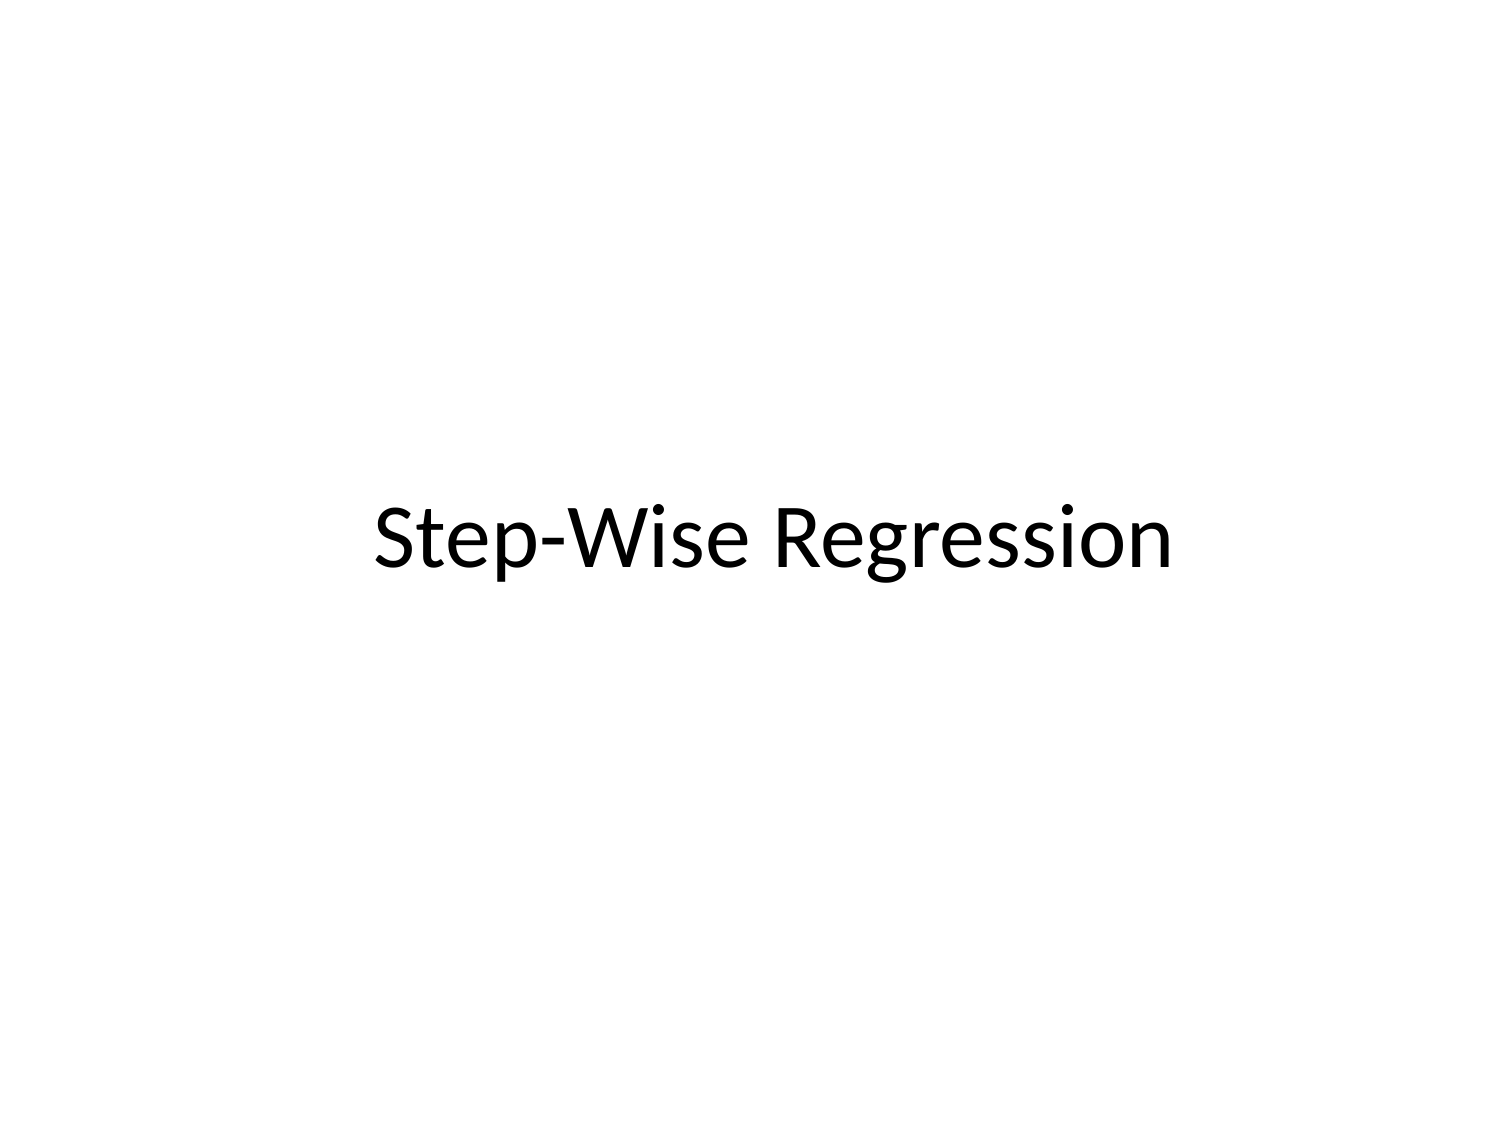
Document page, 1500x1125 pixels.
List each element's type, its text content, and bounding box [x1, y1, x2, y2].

title Step-Wise Regression [99, 437, 1450, 625]
